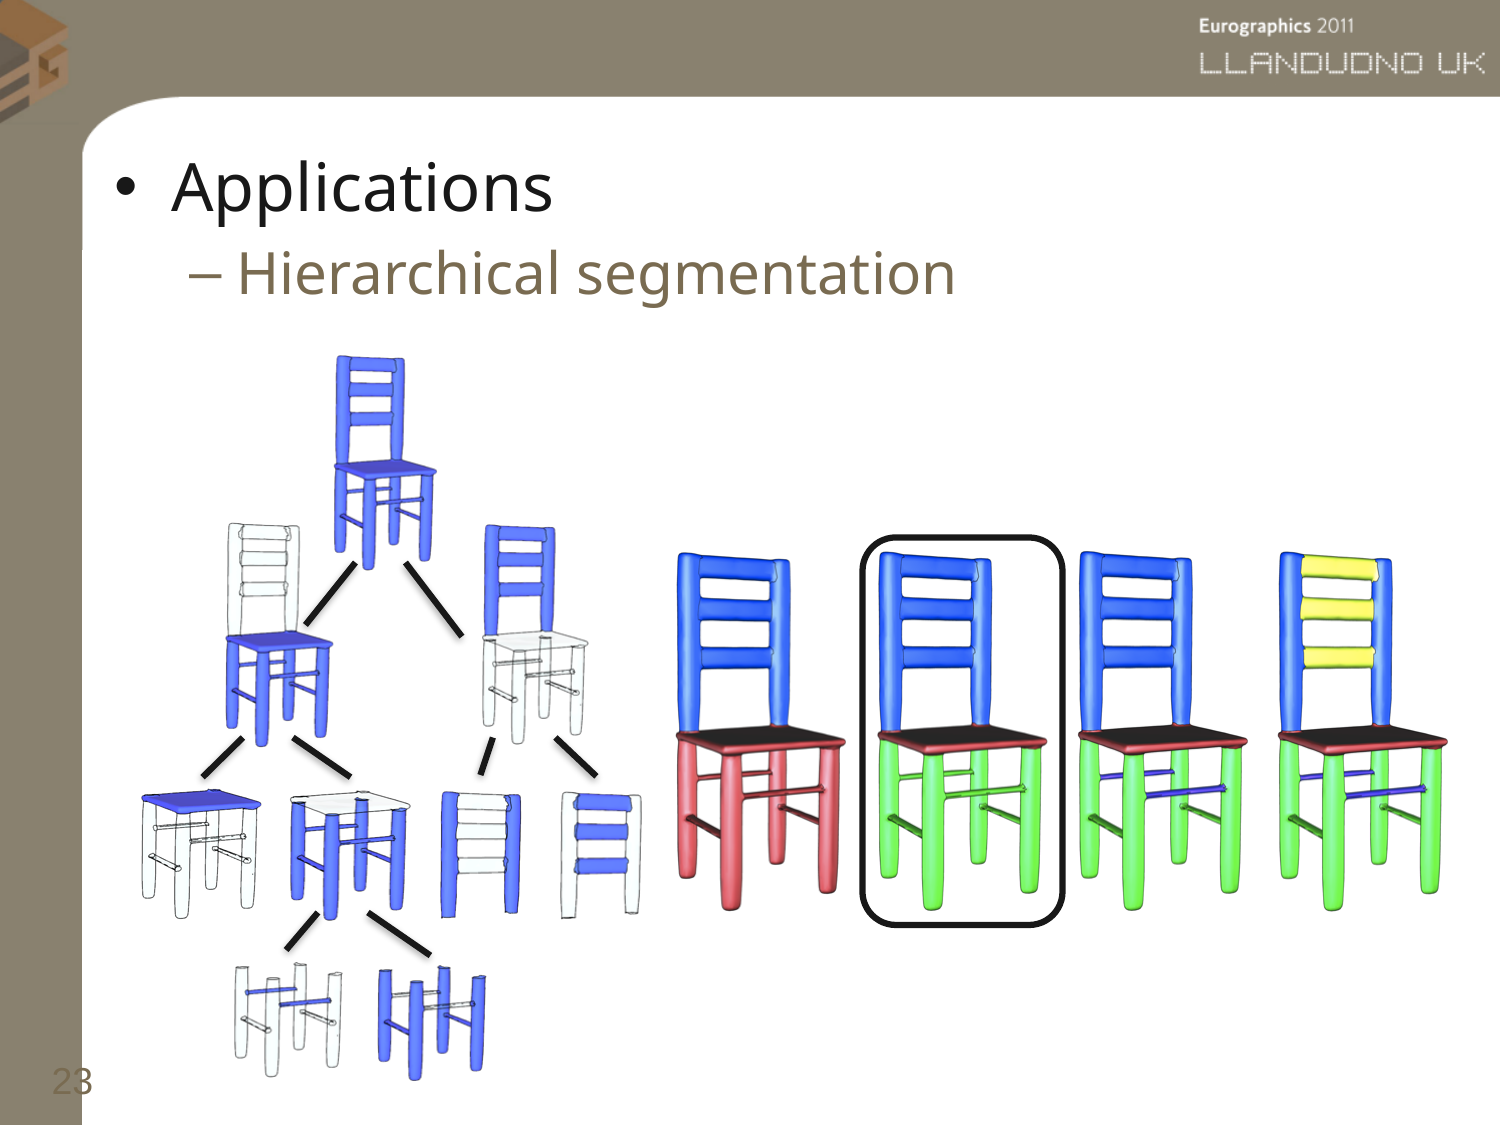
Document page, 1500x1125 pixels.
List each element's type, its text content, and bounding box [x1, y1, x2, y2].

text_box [555, 737, 597, 777]
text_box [292, 737, 351, 778]
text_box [285, 912, 319, 951]
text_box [202, 737, 244, 778]
picture [0, 0, 1500, 1125]
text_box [305, 562, 356, 626]
list Applications Hierarchical segmentation [99, 137, 1463, 1101]
text_box [860, 535, 1065, 928]
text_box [405, 562, 463, 637]
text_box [367, 912, 431, 956]
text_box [480, 737, 494, 776]
